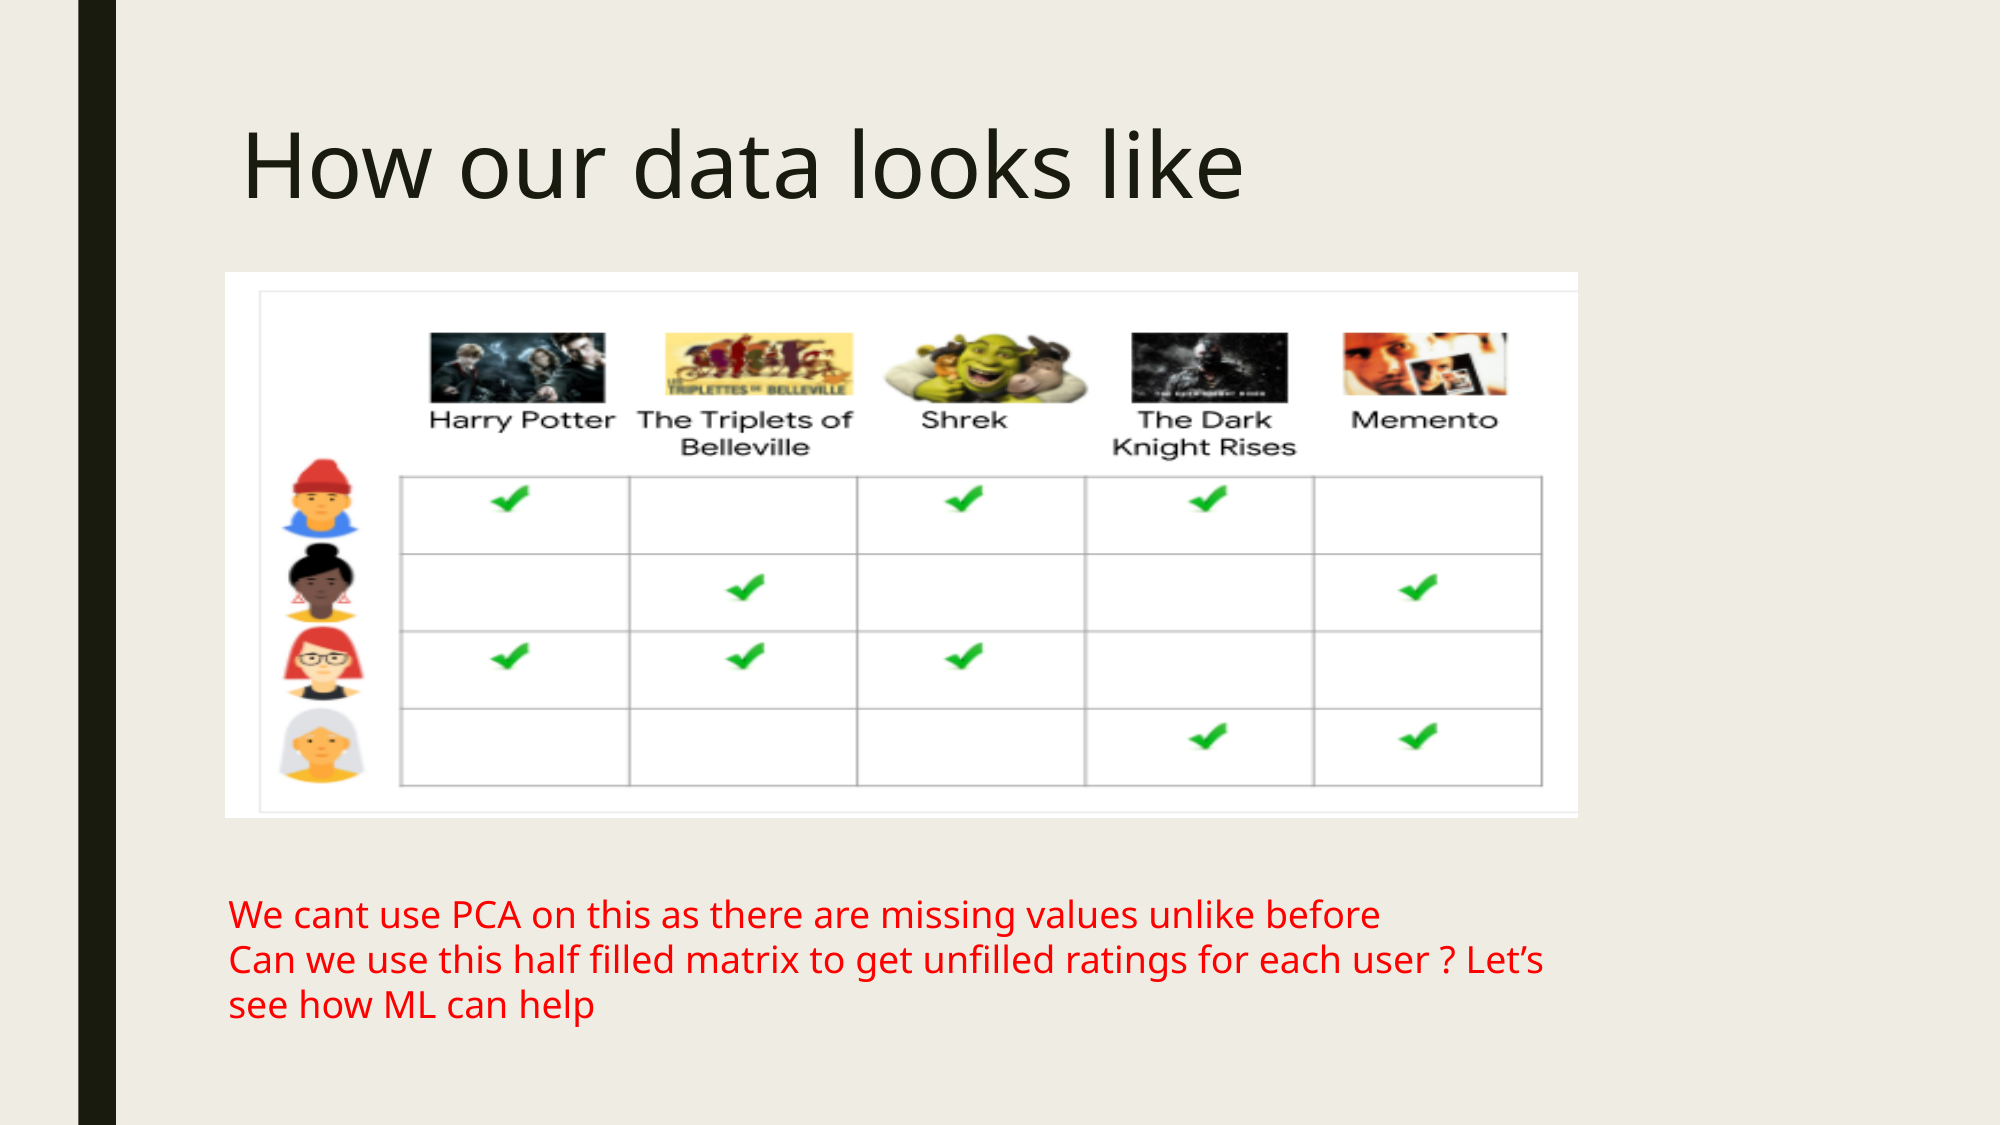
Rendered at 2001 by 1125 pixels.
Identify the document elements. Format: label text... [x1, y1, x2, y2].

picture [224, 272, 1578, 818]
text_box We cant use PCA on this as there are missing values unlike before Can we use this half filled matrix to get unfilled ratings for each user ? Let’s see how ML can help [213, 883, 1578, 1033]
title How our data looks like [225, 112, 1800, 241]
